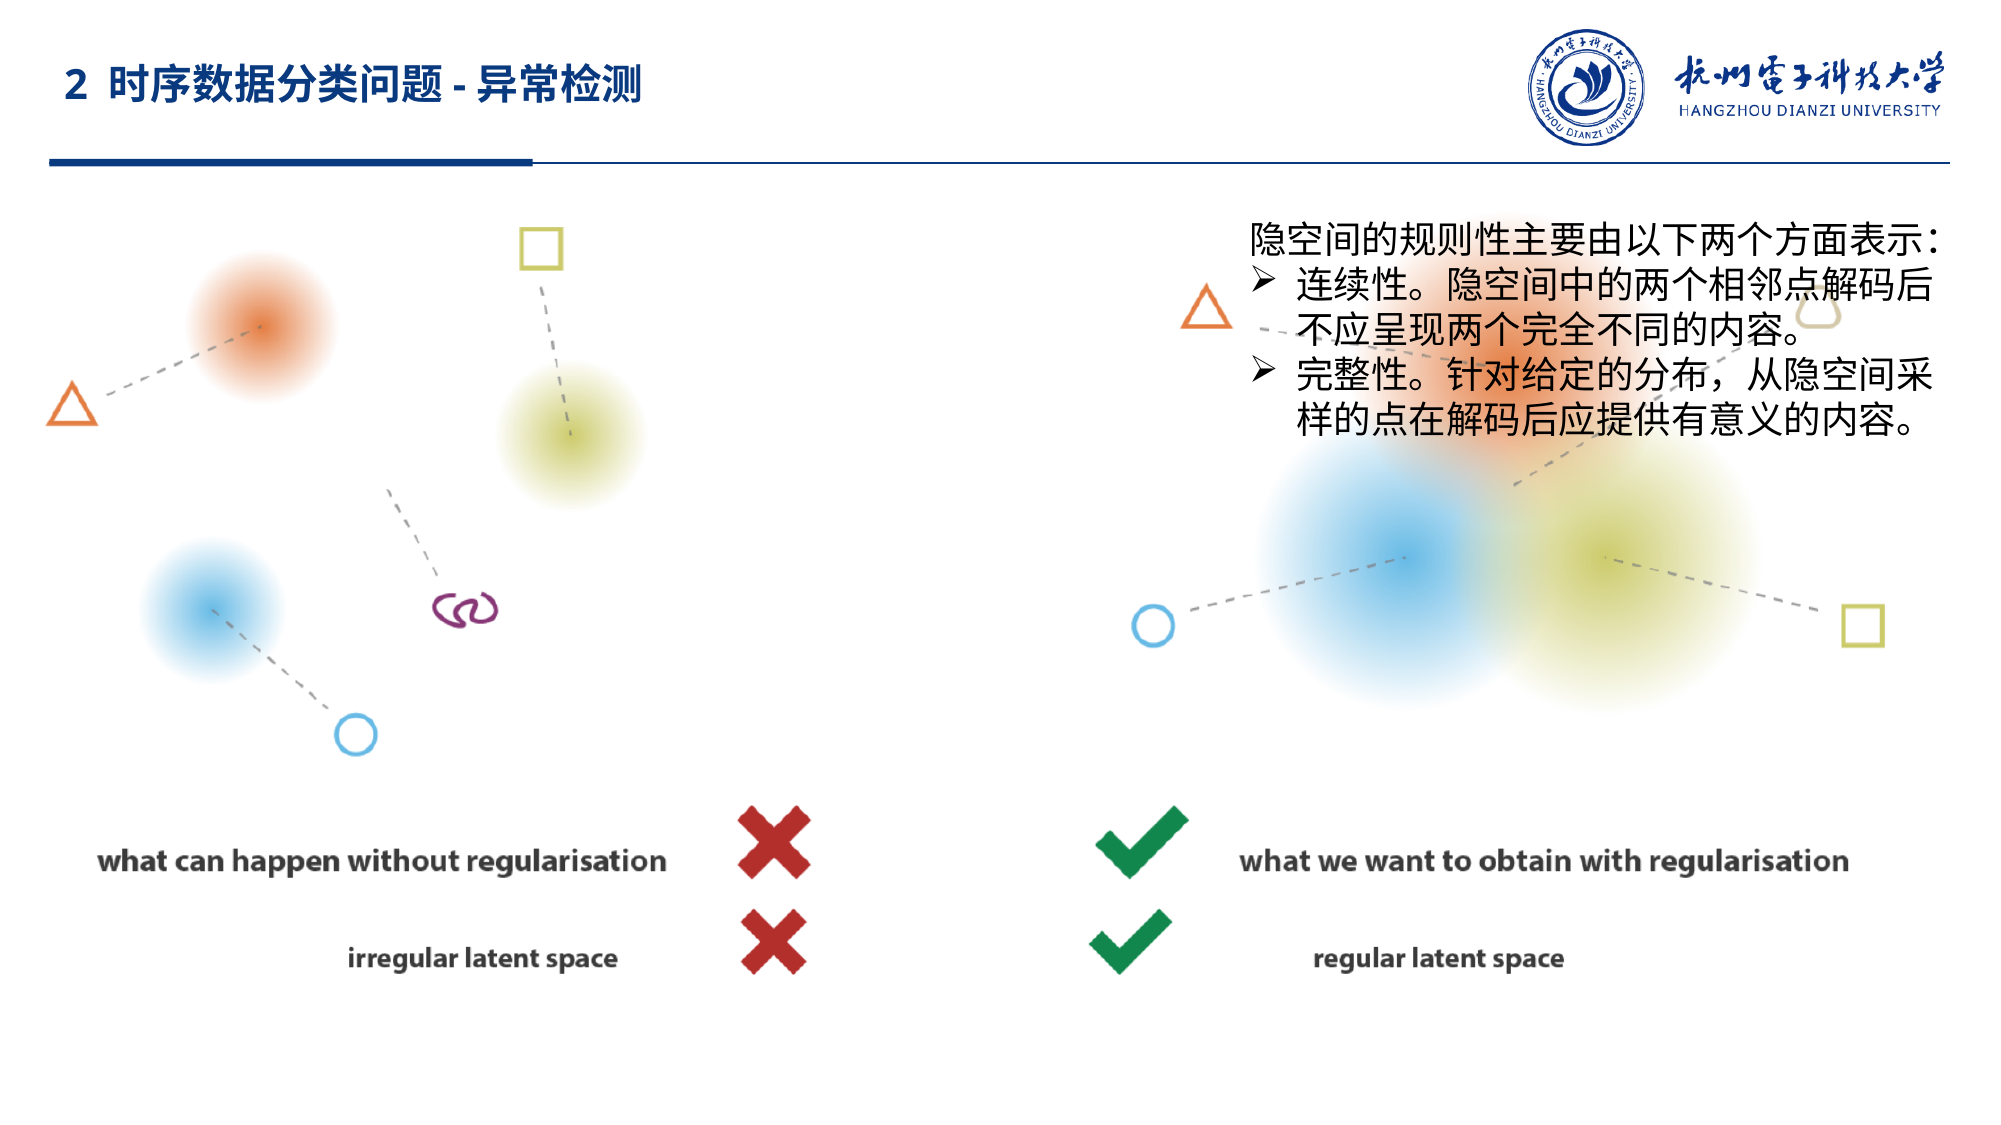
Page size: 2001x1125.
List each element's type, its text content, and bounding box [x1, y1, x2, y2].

text_box [48, 158, 534, 167]
picture [1528, 29, 1944, 146]
picture [0, 179, 2000, 1011]
text_box 2 时序数据分类问题-异常检测 [49, 50, 1448, 115]
